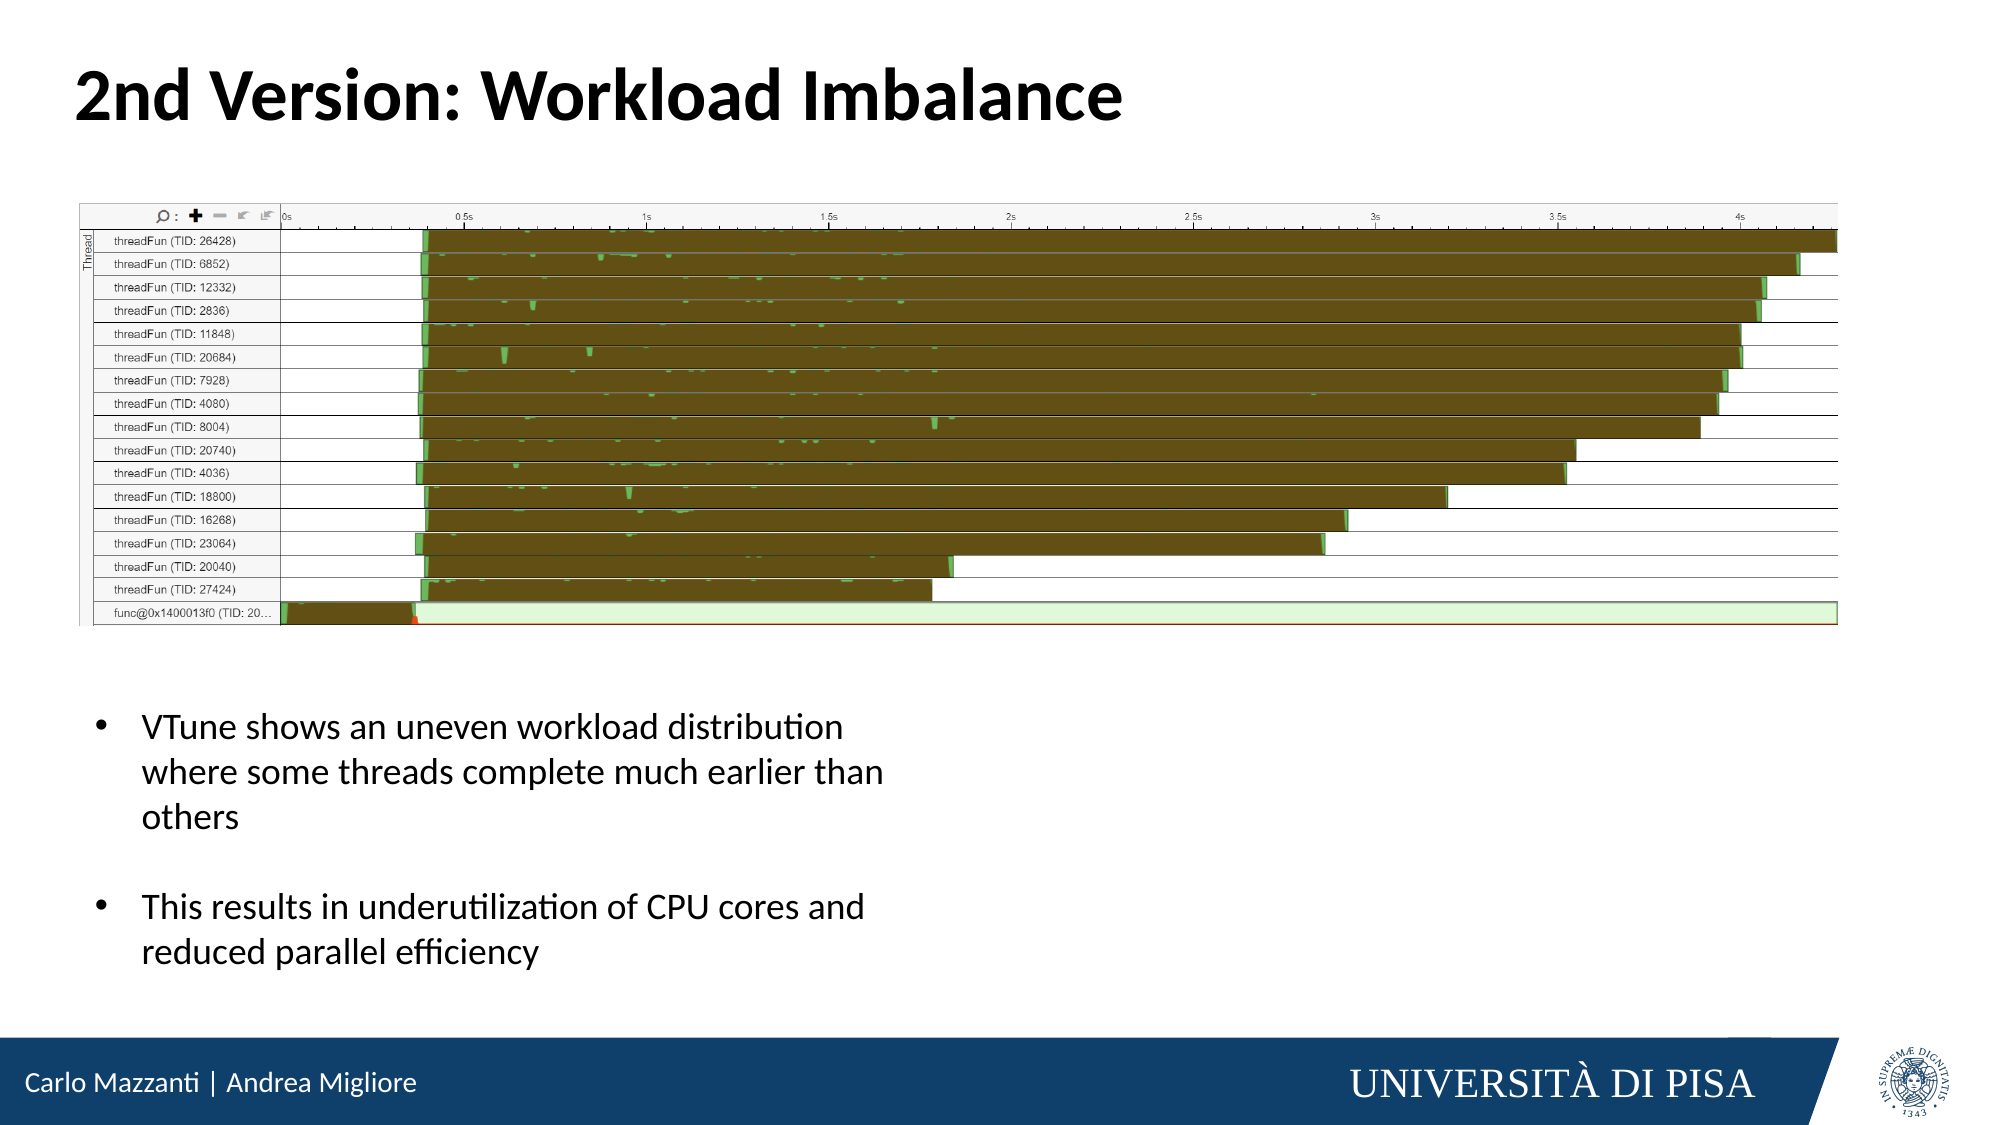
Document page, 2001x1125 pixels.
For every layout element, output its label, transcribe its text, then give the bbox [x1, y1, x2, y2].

text_box 2nd Version: Workload Imbalance [59, 37, 1140, 143]
text_box Carlo Mazzanti | Andrea Migliore [10, 1056, 1309, 1106]
picture [1879, 1047, 1949, 1117]
picture [79, 203, 1838, 626]
text_box [1727, 1036, 1841, 1125]
text_box VTune shows an uneven workload distribution where some threads complete much earlier than others This results in underutilization of CPU cores and reduced parallel efficiency [80, 694, 911, 979]
text_box Università di Pisa [0, 1037, 1772, 1125]
